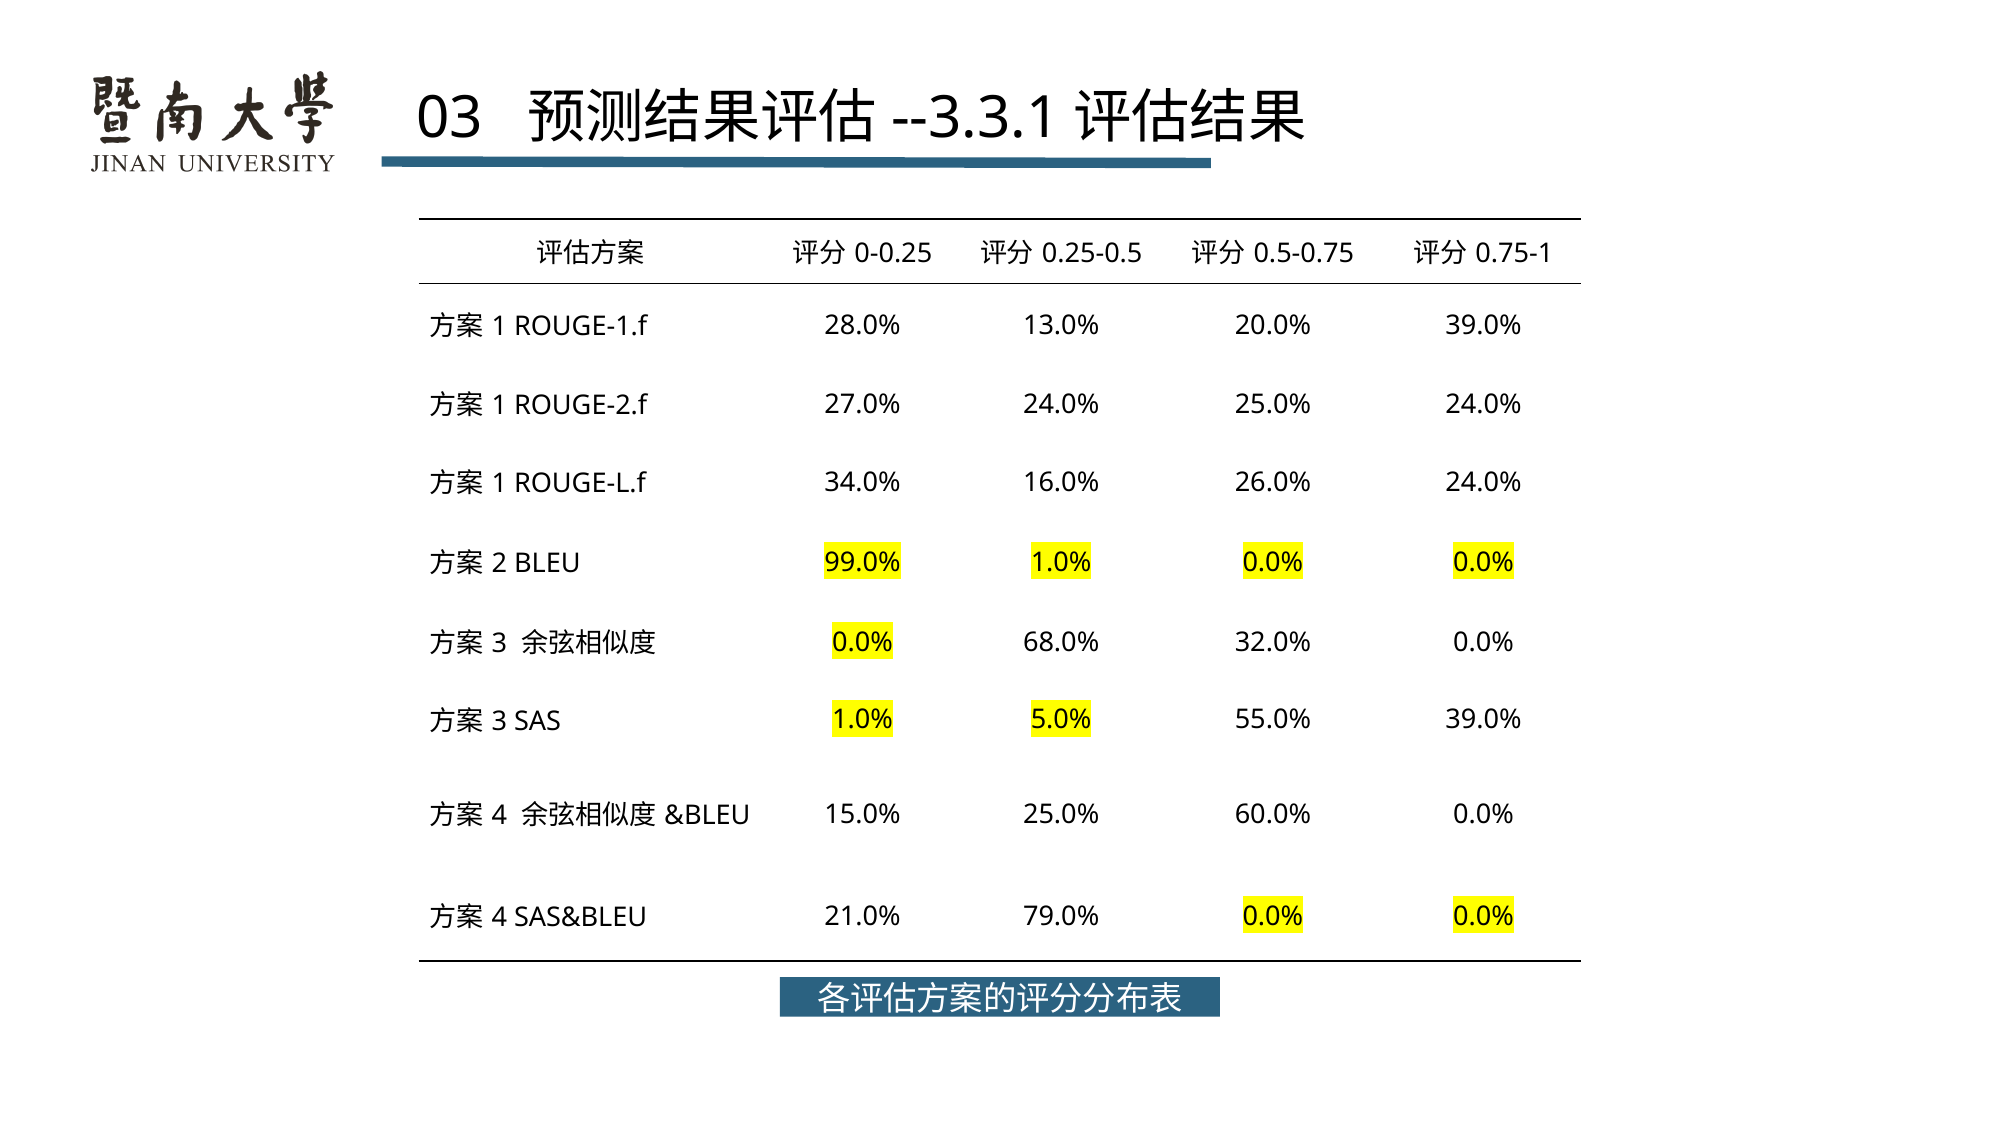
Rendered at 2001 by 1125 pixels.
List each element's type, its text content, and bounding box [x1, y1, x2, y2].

table_cell 0.0% [1386, 601, 1581, 680]
table_header 评分0.5-0.75 [1160, 220, 1386, 283]
table_cell 20.0% [1160, 284, 1386, 364]
table_cell 方案3 余弦相似度 [419, 601, 762, 680]
table_cell 1.0% [963, 520, 1160, 601]
table_cell 0.0% [1386, 757, 1581, 869]
table_cell 5.0% [963, 680, 1160, 757]
table_cell 79.0% [963, 869, 1160, 960]
table_cell 39.0% [1386, 680, 1581, 757]
picture [87, 70, 340, 180]
table_cell 60.0% [1160, 757, 1386, 869]
table_cell 0.0% [1160, 520, 1386, 601]
table_cell 16.0% [963, 441, 1160, 520]
table_cell 0.0% [1386, 520, 1581, 601]
table_header 评分0.75-1 [1386, 220, 1581, 283]
table_cell 15.0% [762, 757, 963, 869]
table_cell 68.0% [963, 601, 1160, 680]
table_cell 方案2 BLEU [419, 520, 762, 601]
table_cell 0.0% [1386, 869, 1581, 960]
table_cell 32.0% [1160, 601, 1386, 680]
table_cell 28.0% [762, 284, 963, 364]
table_cell 27.0% [762, 364, 963, 441]
table_header 评估方案 [419, 220, 762, 283]
table_cell 34.0% [762, 441, 963, 520]
table_cell 55.0% [1160, 680, 1386, 757]
table_cell 26.0% [1160, 441, 1386, 520]
table_cell 方案1 ROUGE-1.f [419, 284, 762, 364]
table_cell 0.0% [1160, 869, 1386, 960]
table_cell 0.0% [762, 601, 963, 680]
table_cell 24.0% [1386, 364, 1581, 441]
table_cell 方案4 余弦相似度&BLEU [419, 757, 762, 869]
table_cell 25.0% [963, 757, 1160, 869]
table_header 评分0-0.25 [762, 220, 963, 283]
text_box 各评估方案的评分分布表 [779, 976, 1221, 1018]
table_cell 方案1 ROUGE-L.f [419, 441, 762, 520]
table_cell 25.0% [1160, 364, 1386, 441]
table_cell 方案3 SAS [419, 680, 762, 757]
table_cell 13.0% [963, 284, 1160, 364]
table_cell 24.0% [963, 364, 1160, 441]
table_cell 99.0% [762, 520, 963, 601]
table_cell 方案4 SAS&BLEU [419, 869, 762, 960]
table_cell 39.0% [1386, 284, 1581, 364]
table_cell 21.0% [762, 869, 963, 960]
table_header 评分0.25-0.5 [963, 220, 1160, 283]
table_cell 24.0% [1386, 441, 1581, 520]
text_box 03 预测结果评估--3.3.1评估结果 [401, 71, 1321, 157]
table_cell 1.0% [762, 680, 963, 757]
table_cell 方案1 ROUGE-2.f [419, 364, 762, 441]
